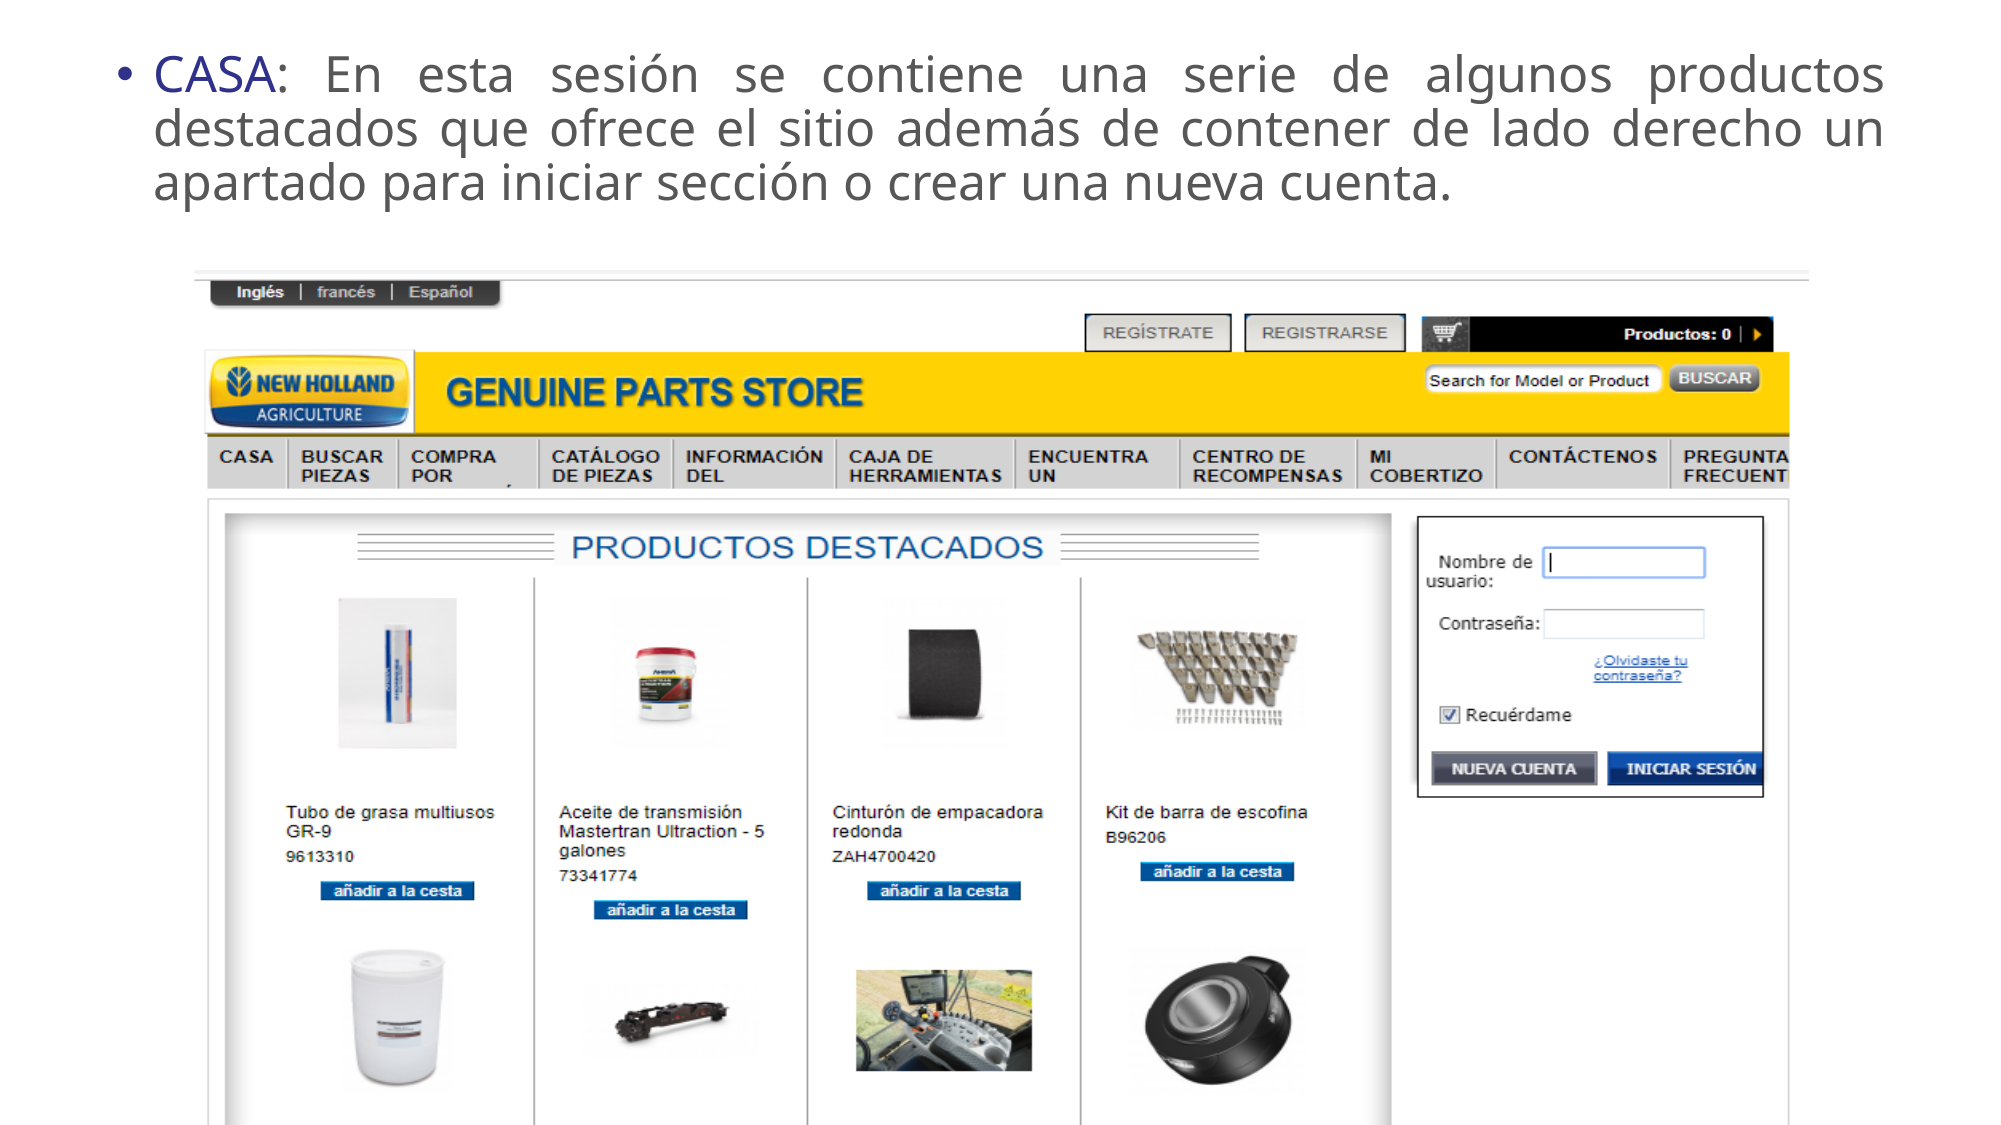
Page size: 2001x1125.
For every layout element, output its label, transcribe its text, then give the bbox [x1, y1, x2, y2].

list CASA: En esta sesión se contiene una serie de algunos productos destacados que ofrece el sitio además de contener de lado derecho un apartado para iniciar sección o crear una nueva cuenta. [101, 41, 1903, 323]
picture [194, 270, 1809, 1125]
